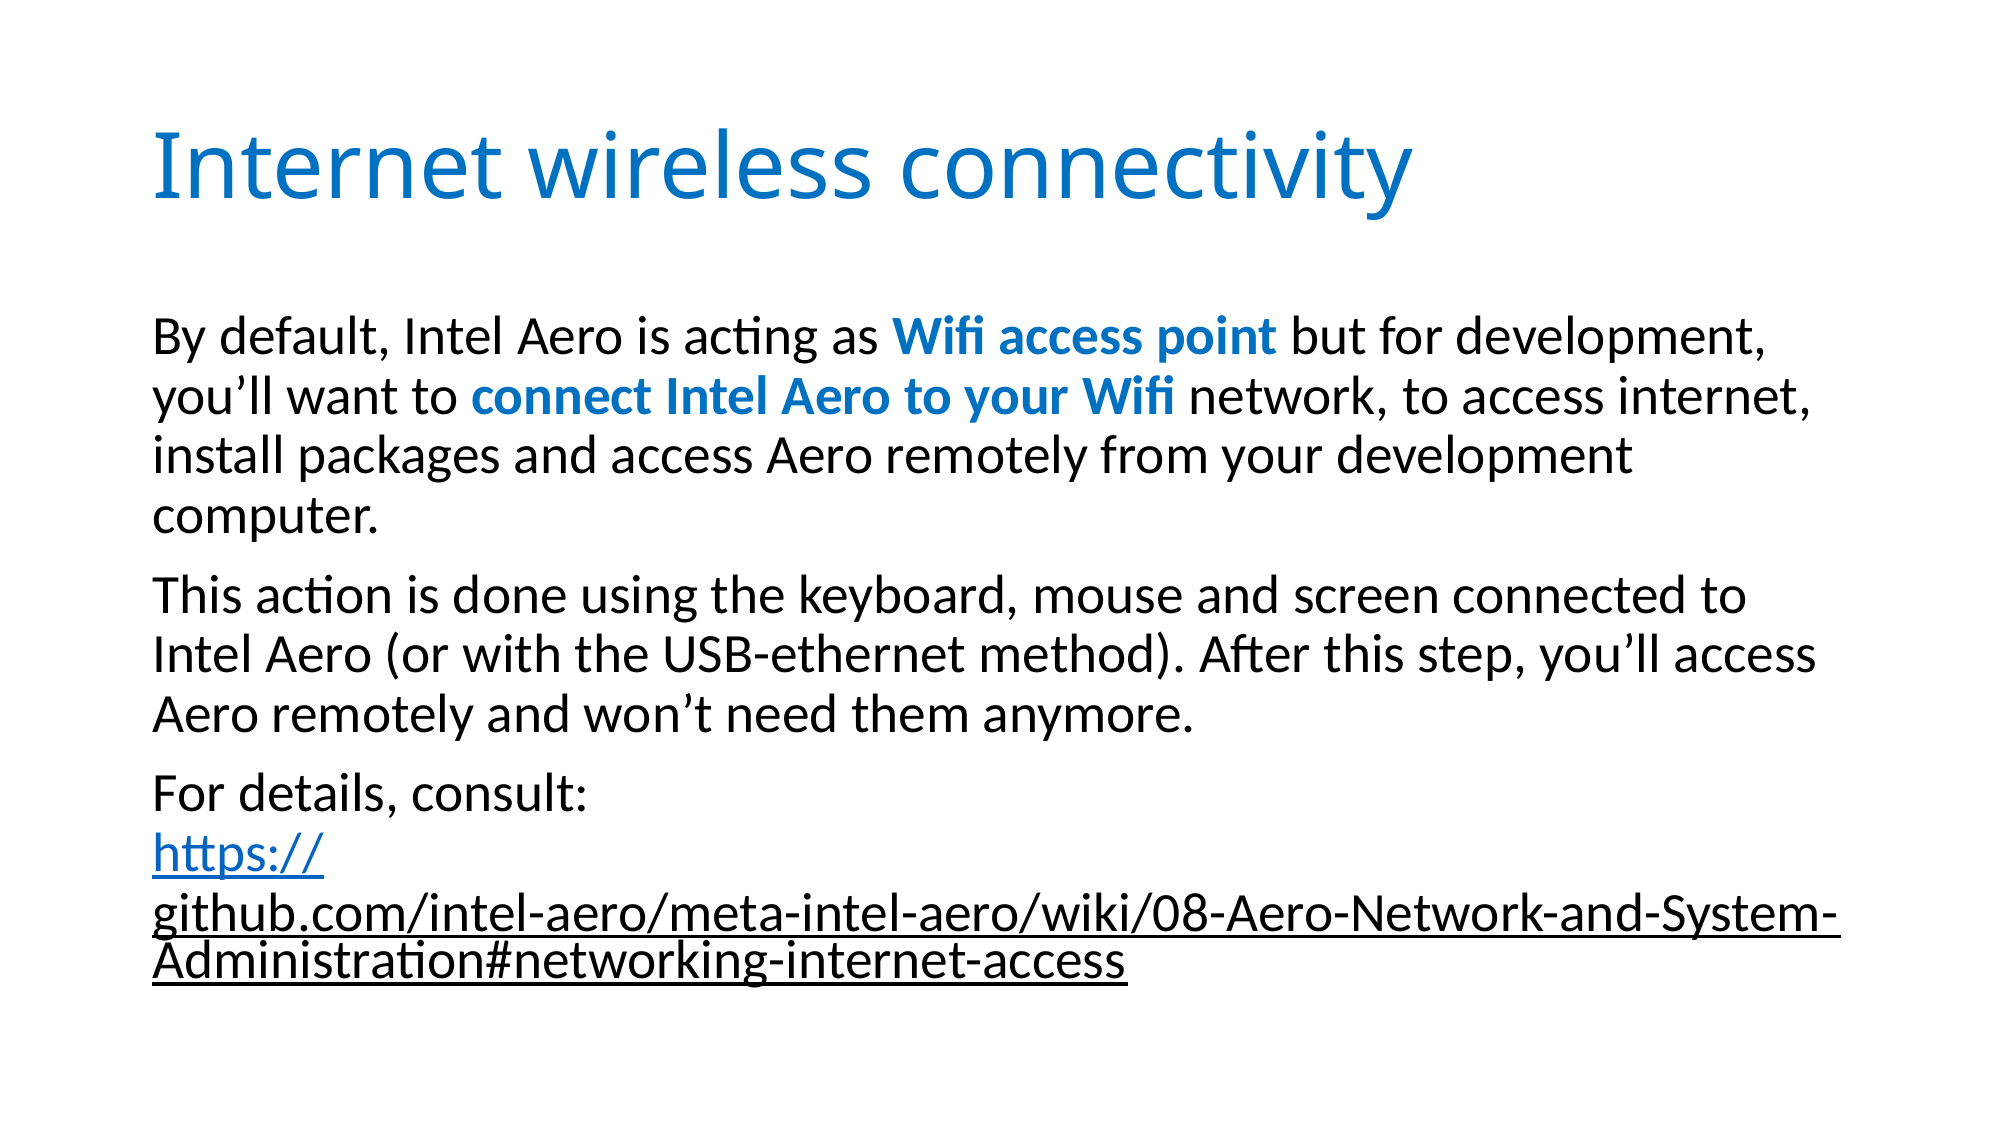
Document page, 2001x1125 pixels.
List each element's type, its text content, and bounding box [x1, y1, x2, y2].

list By default, Intel Aero is acting as Wifi access point but for development, you’ll want to connect Intel Aero to your Wifi network, to access internet, install packages and access Aero remotely from your development computer. This action is done using the keyboard, mouse and screen connected to Intel Aero (or with the USB-ethernet method). After this step, you’ll access Aero remotely and won’t need them anymore. For details, consult: https://github.com/intel-aero/meta-intel-aero/wiki/08-Aero-Network-and-System-Administration#networking-internet-access [137, 299, 1863, 1014]
title Internet wireless connectivity [137, 59, 1863, 278]
